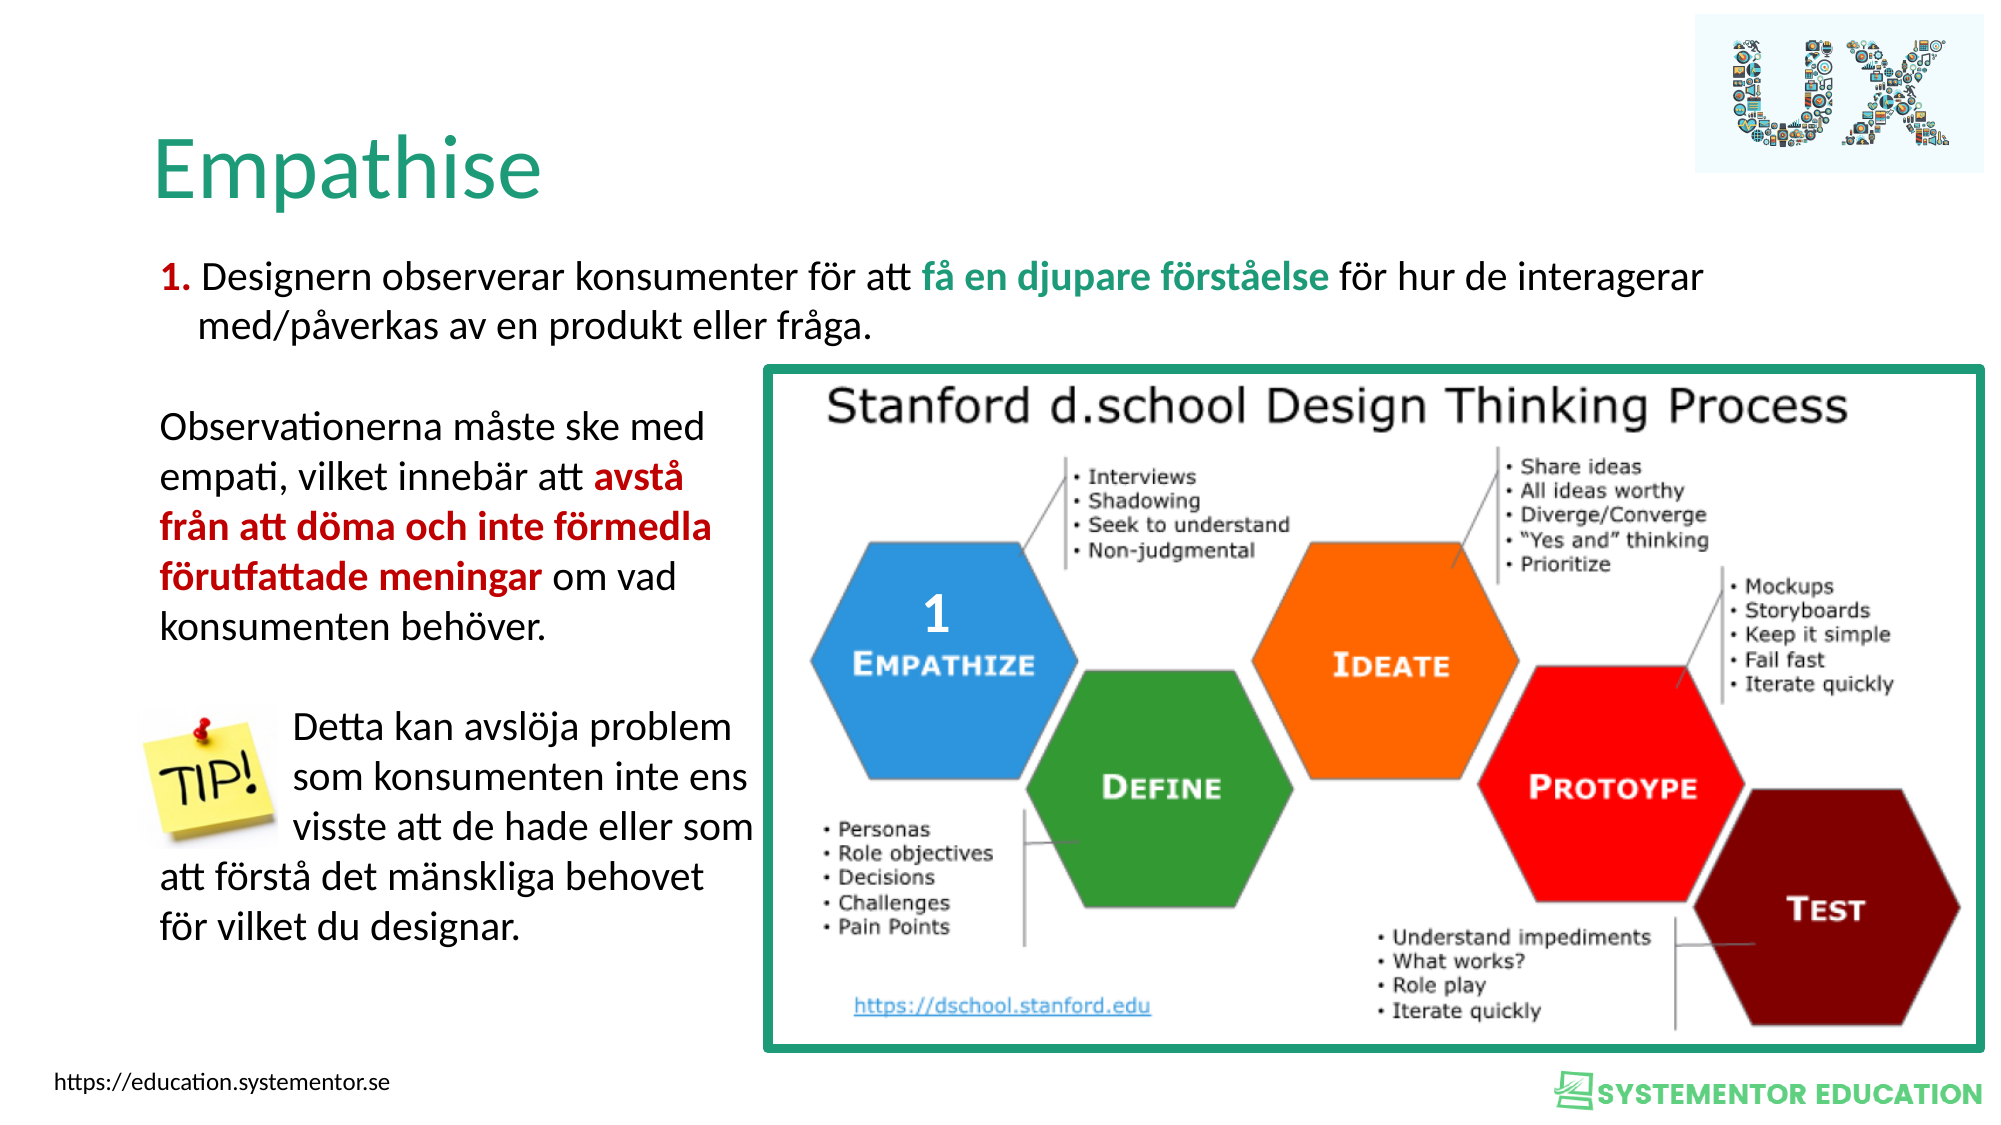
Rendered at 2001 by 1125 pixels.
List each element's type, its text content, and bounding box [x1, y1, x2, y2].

picture [137, 704, 278, 849]
text_box 1. Designern observerar konsumenter för att få en djupare förståelse för hur de interagerar med/påverkas av en produkt eller fråga. Observationerna måste ske med empati, vilket innebär att avstå från att döma och inte förmedla förutfattade meningar om vad konsumenten behöver. Detta kan avslöja problem som konsumenten inte ens visste att de hade eller som de inte själva kunde verbalisera. Från den här punkten är det lättare att förstå det mänskliga behovet för vilket du designar. [139, 238, 1976, 1050]
picture [1545, 1057, 1996, 1125]
picture [1695, 14, 1985, 174]
text_box Empathise [137, 59, 1863, 278]
text_box https://education.systementor.se [38, 1058, 625, 1104]
picture [772, 373, 1976, 1045]
